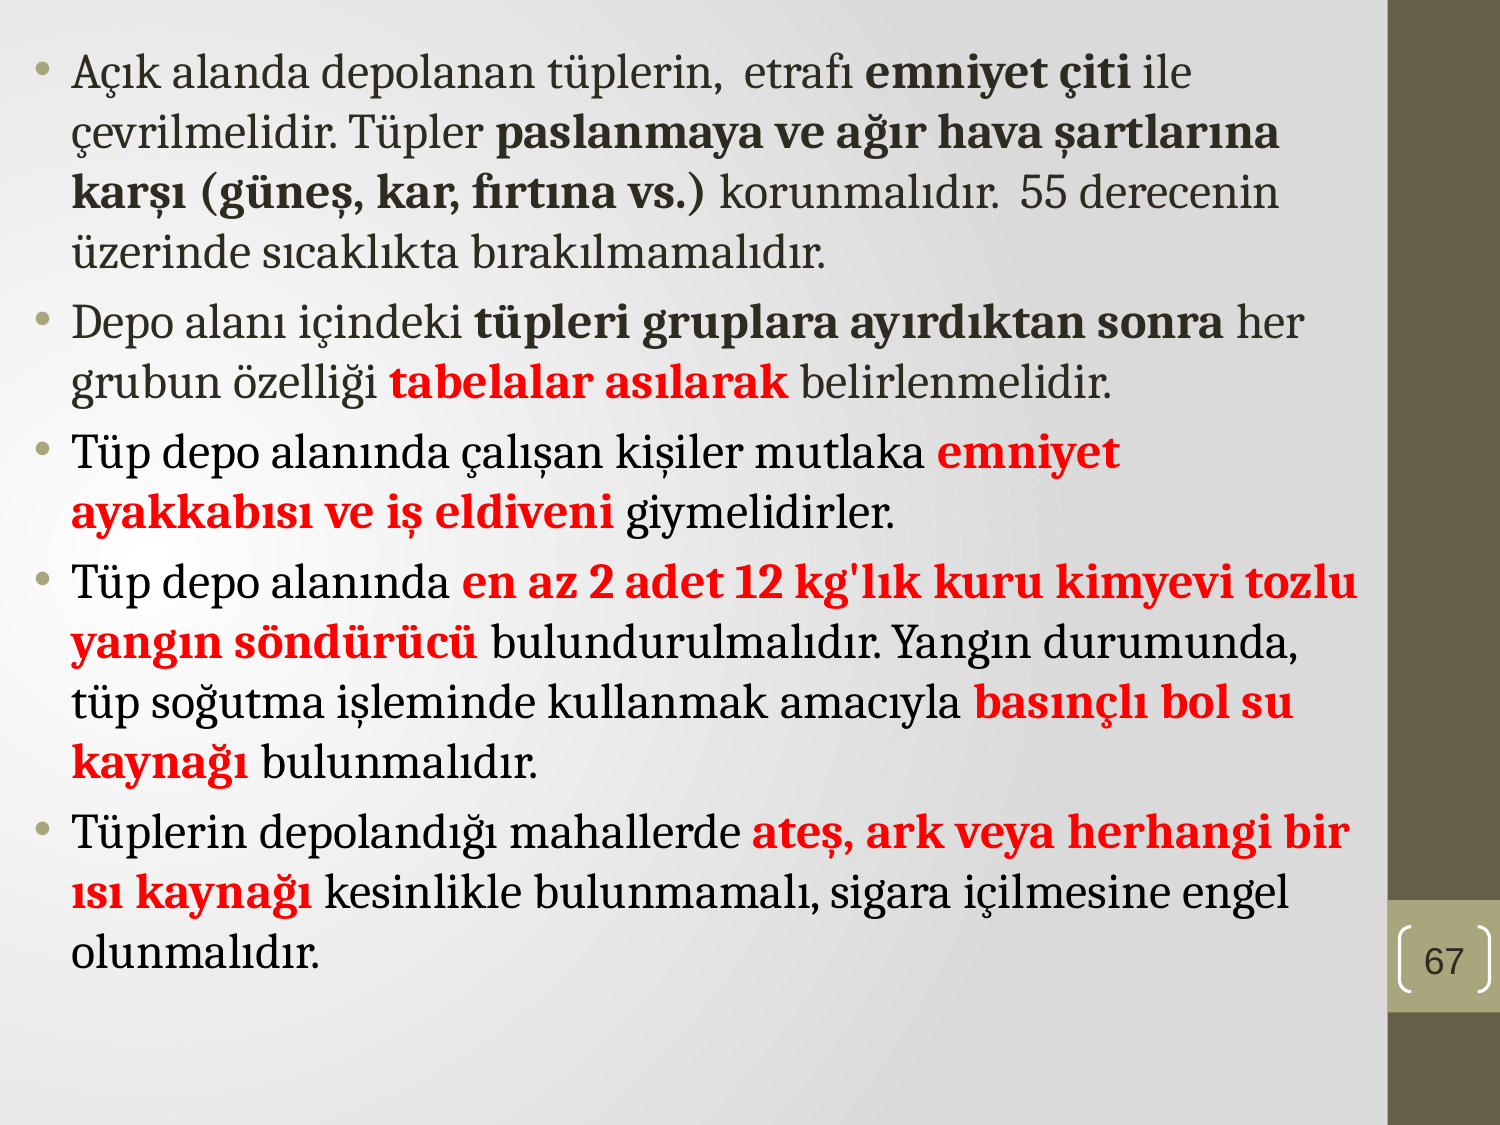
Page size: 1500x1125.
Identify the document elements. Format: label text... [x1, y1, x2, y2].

slide_number 67 [1397, 925, 1492, 994]
list Açık alanda depolanan tüplerin, etrafı emniyet çiti ile çevrilmelidir. Tüpler paslanmaya ve ağır hava şartlarına karşı (güneş, kar, fırtına vs.) korunmalıdır. 55 derecenin üzerinde sıcaklıkta bırakılmamalıdır. Depo alanı içindeki tüpleri gruplara ayırdıktan sonra her grubun özelliği tabelalar asılarak belirlenmelidir. Tüp depo alanında çalışan kişiler mutlaka emniyet ayakkabısı ve iş eldiveni giymelidirler. Tüp depo alanında en az 2 adet 12 kg'lık kuru kimyevi tozlu yangın söndürücü bulundurulmalıdır. Yangın durumunda, tüp soğutma işleminde kullanmak amacıyla basınçlı bol su kaynağı bulunmalıdır. Tüplerin depolandığı mahallerde ateş, ark veya herhangi bir ısı kaynağı kesinlikle bulunmamalı, sigara içilmesine engel olunmalıdır. [0, 30, 1388, 1094]
